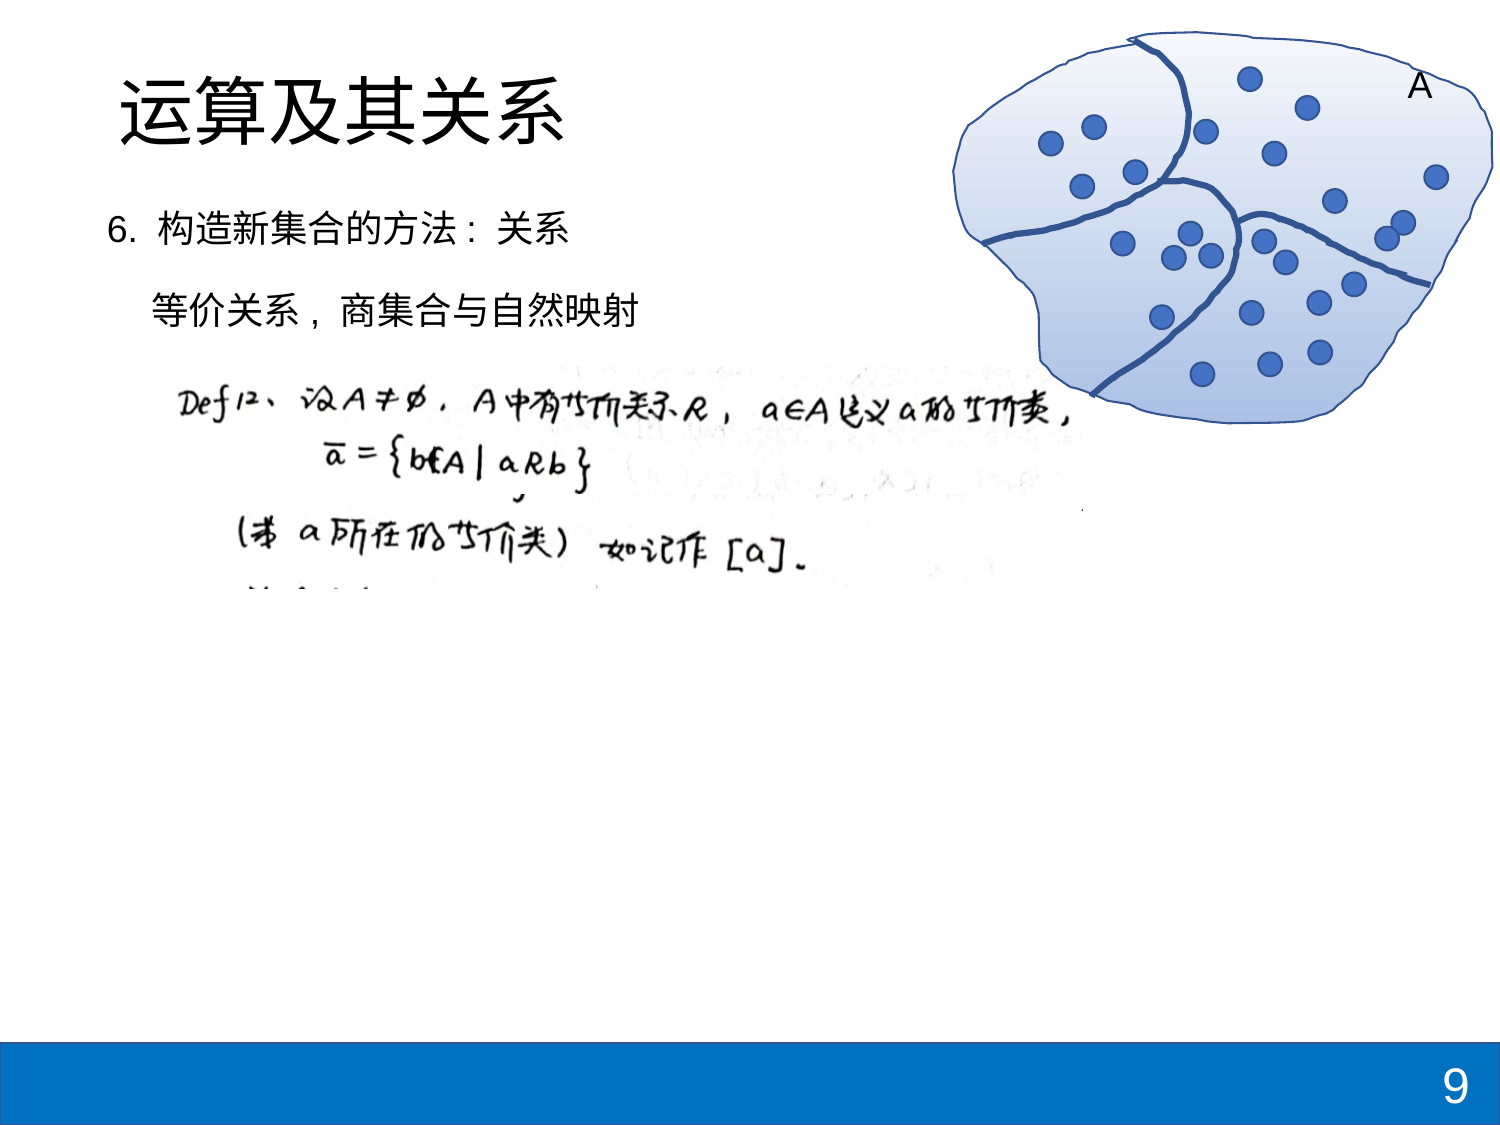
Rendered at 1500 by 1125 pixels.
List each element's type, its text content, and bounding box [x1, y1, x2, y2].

text_box [981, 39, 1190, 246]
text_box [952, 31, 1494, 425]
text_box 6. 构造新集合的方法: 关系 [92, 197, 587, 258]
slide_number 9 [1147, 1054, 1485, 1114]
text_box [1390, 209, 1417, 236]
text_box [1374, 225, 1401, 252]
text_box 等价关系, 商集合与自然映射 [136, 279, 655, 340]
text_box [1423, 164, 1450, 191]
title 运算及其关系 [103, 59, 1068, 171]
text_box [1238, 299, 1265, 326]
text_box [1090, 179, 1240, 398]
text_box [1189, 361, 1216, 388]
text_box [1321, 188, 1348, 214]
text_box [1272, 249, 1299, 276]
text_box [1294, 94, 1321, 121]
text_box [1257, 351, 1284, 378]
text_box [1306, 289, 1333, 316]
text_box A [1392, 53, 1448, 114]
text_box [1237, 66, 1263, 93]
text_box [1307, 339, 1334, 366]
text_box [1193, 118, 1219, 145]
text_box [1037, 130, 1062, 156]
text_box [1109, 230, 1136, 257]
picture [103, 366, 1083, 589]
text_box [1341, 271, 1368, 298]
text_box [1237, 212, 1431, 287]
text_box [1251, 229, 1278, 255]
text_box [1261, 140, 1288, 167]
